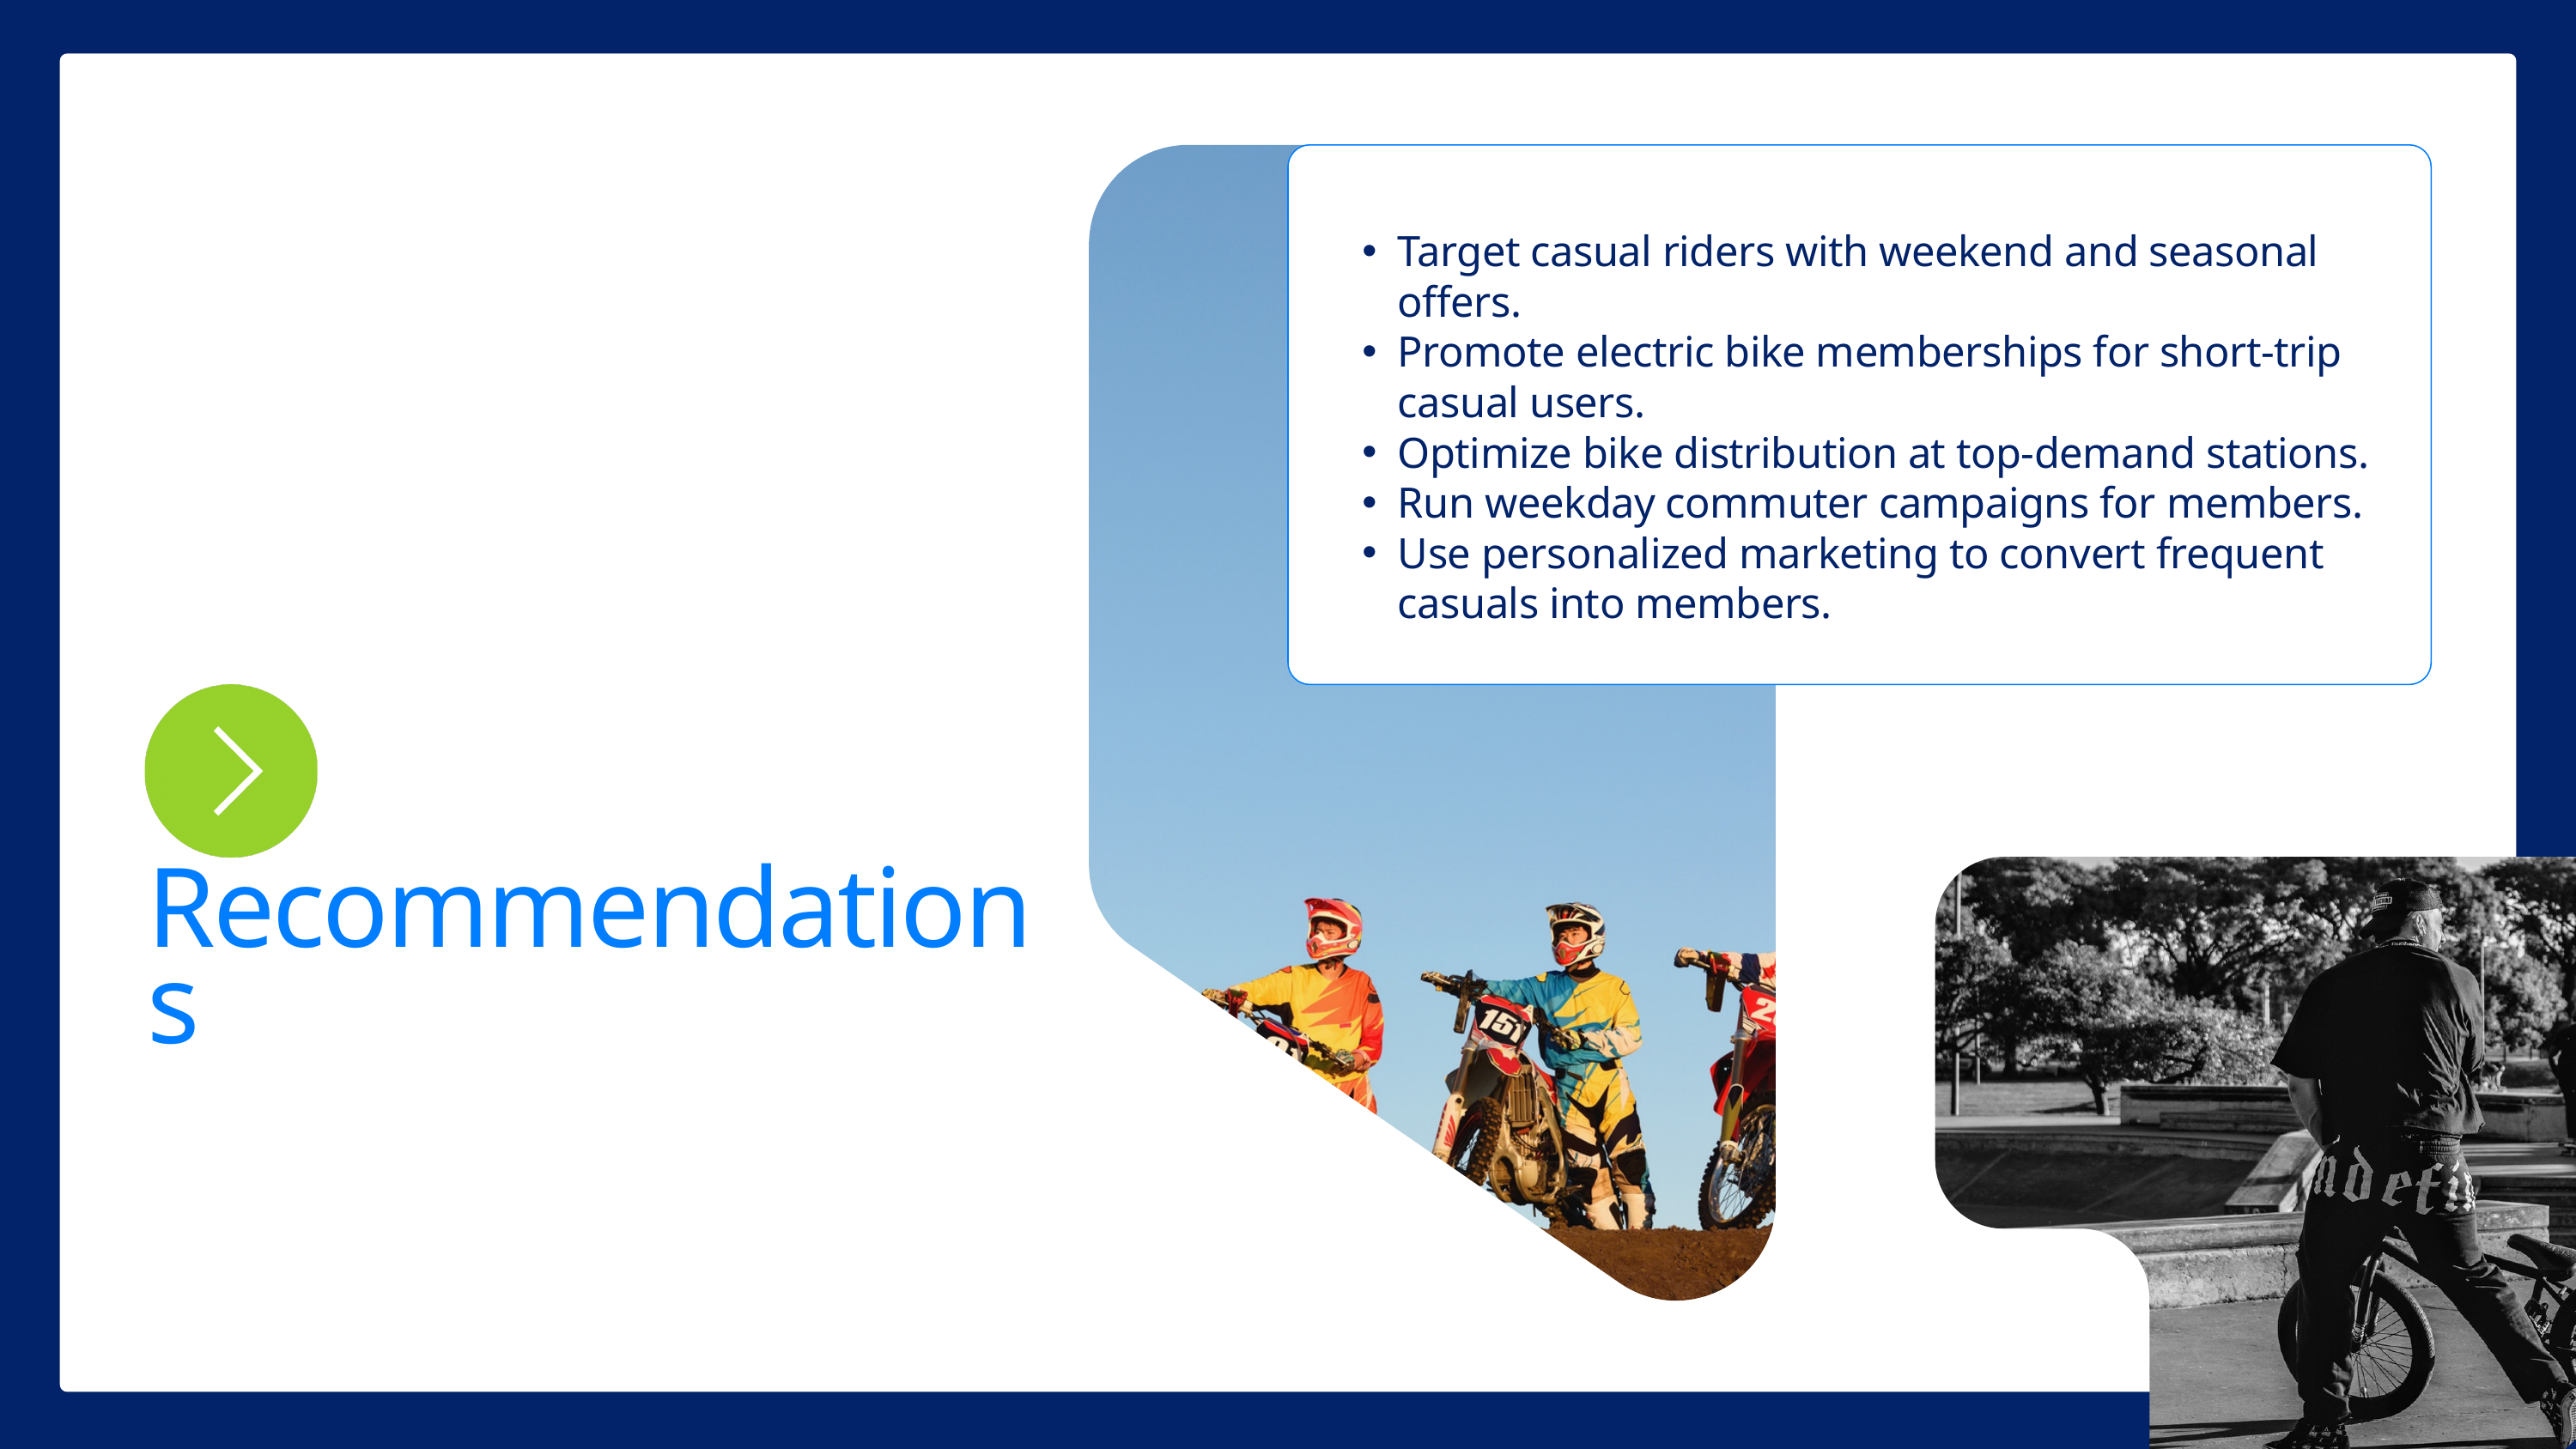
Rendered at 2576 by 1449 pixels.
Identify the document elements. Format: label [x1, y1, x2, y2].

text_box [1088, 144, 1777, 1301]
text_box [1287, 144, 2432, 685]
text_box [1935, 856, 2576, 1449]
text_box [59, 53, 2517, 1392]
